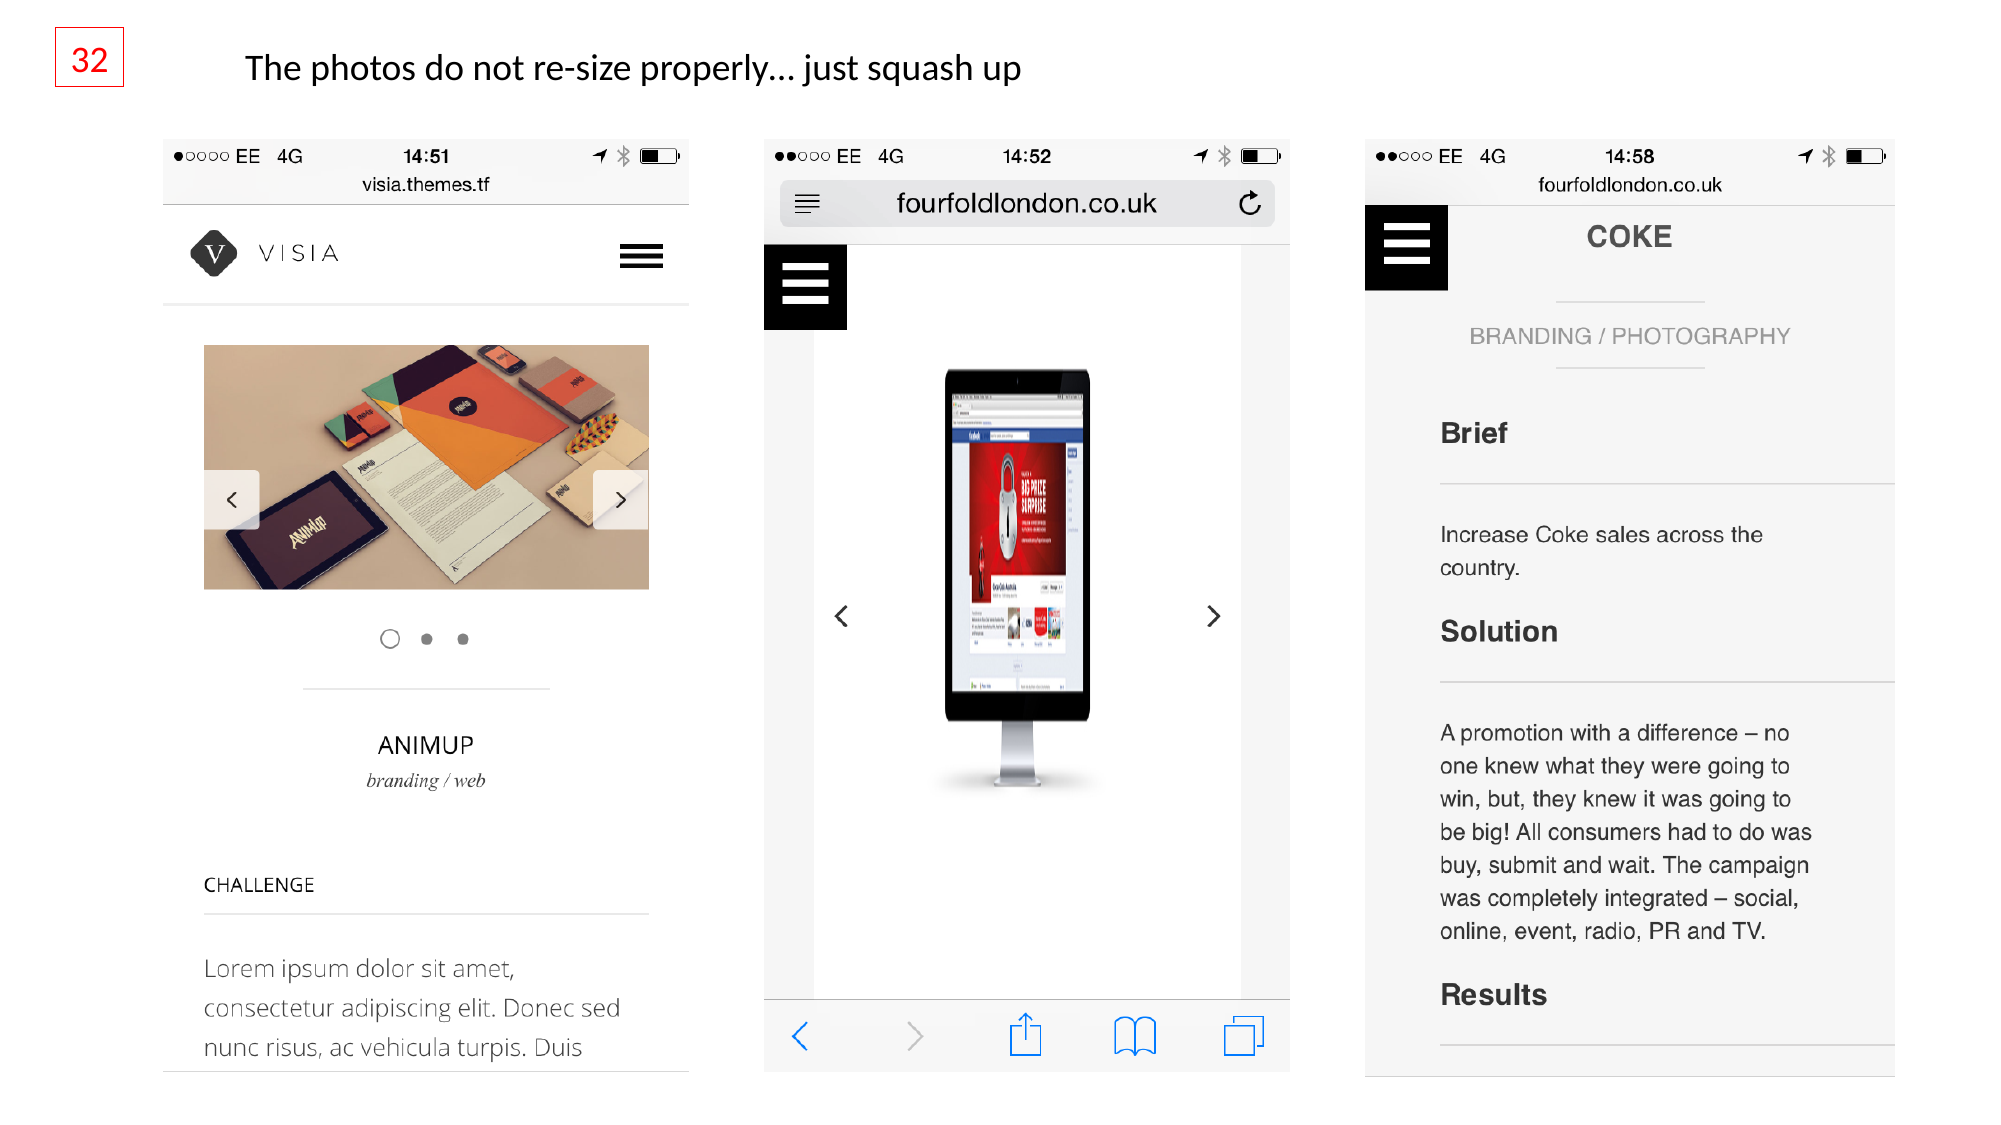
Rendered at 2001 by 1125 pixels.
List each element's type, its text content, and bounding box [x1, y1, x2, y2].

text_box 32 [55, 27, 124, 87]
text_box The photos do not re-size properly… just squash up [230, 35, 1038, 96]
picture [1365, 139, 1895, 1078]
picture [764, 139, 1290, 1072]
picture [163, 139, 689, 1072]
